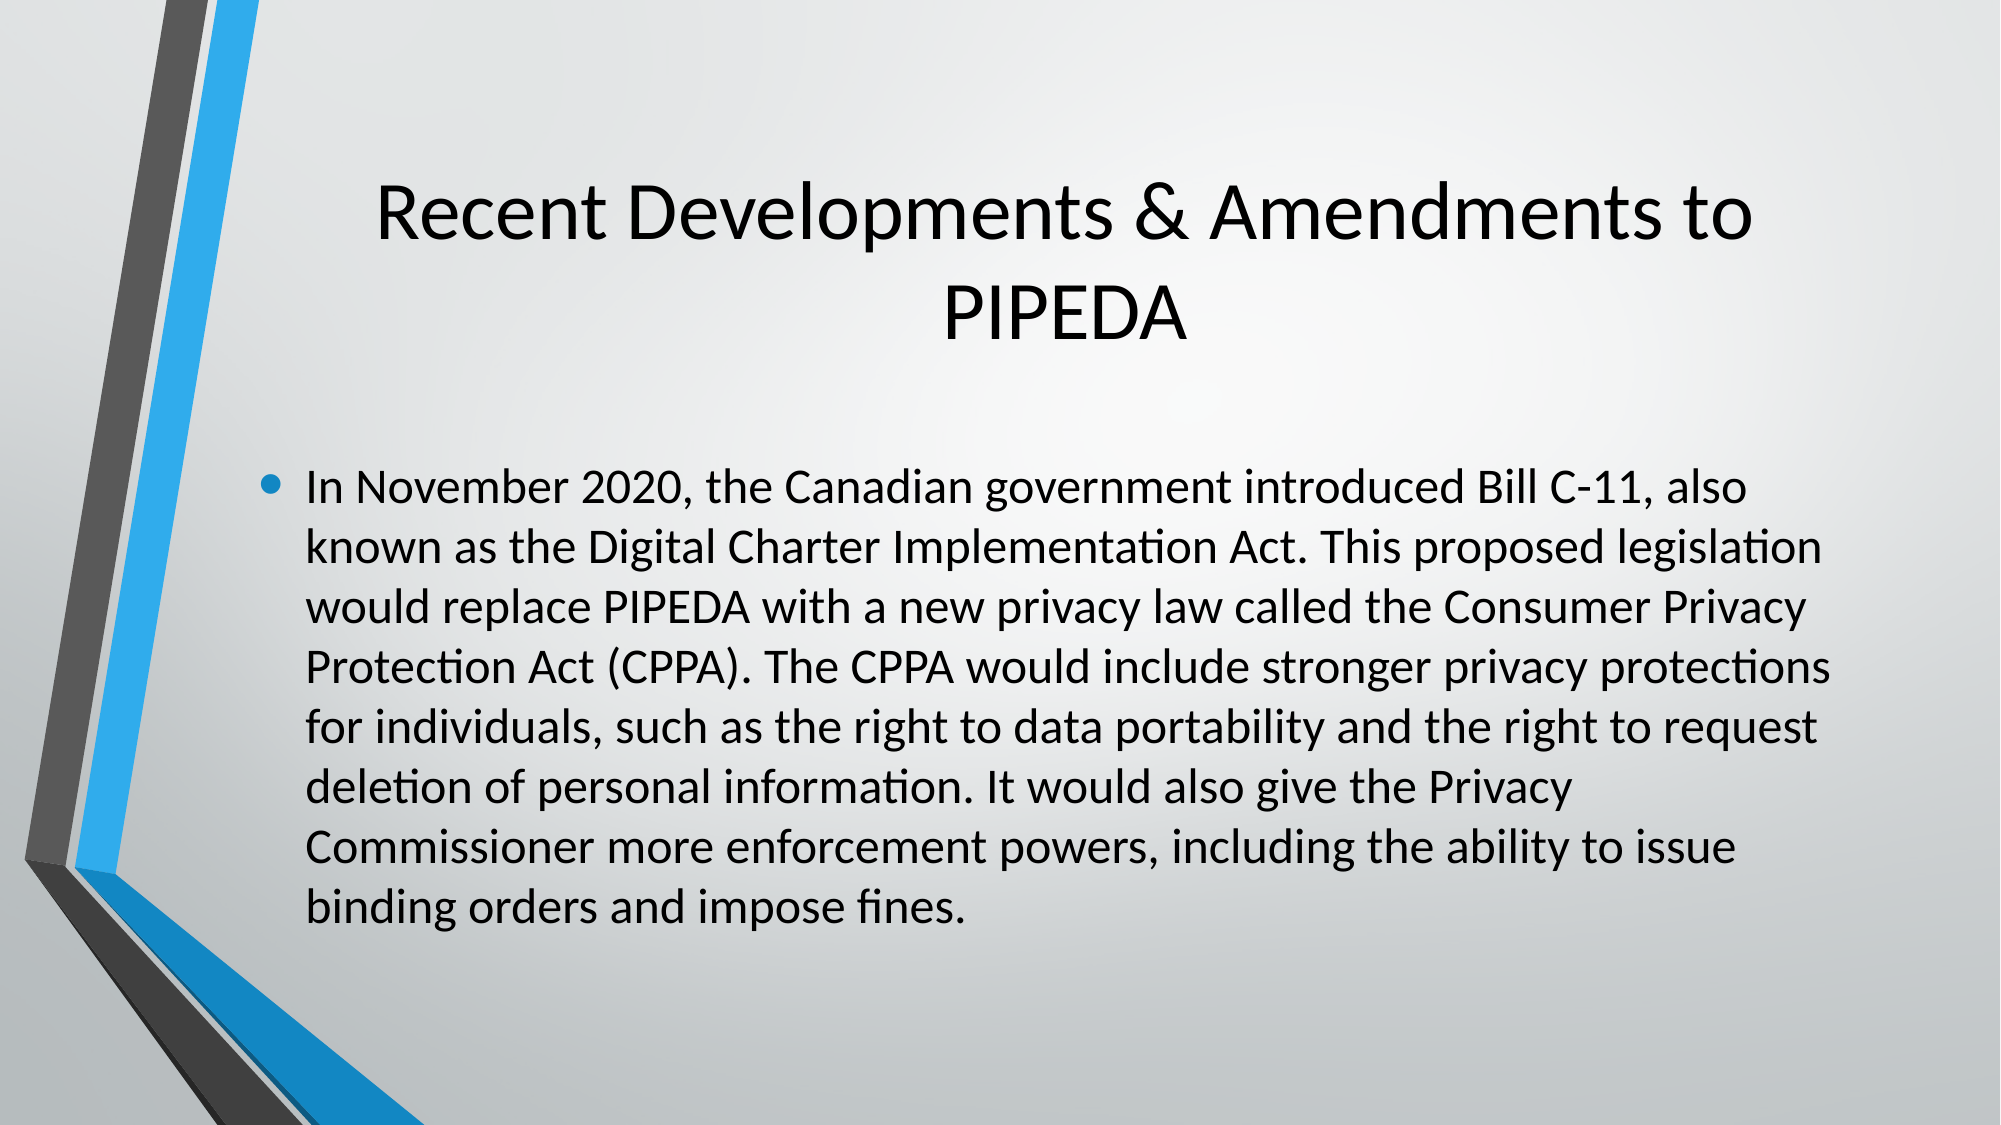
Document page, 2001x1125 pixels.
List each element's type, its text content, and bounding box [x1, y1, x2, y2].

title Recent Developments & Amendments to PIPEDA [243, 112, 1887, 400]
list In November 2020, the Canadian government introduced Bill C-11, also known as the Digital Charter Implementation Act. This proposed legislation would replace PIPEDA with a new privacy law called the Consumer Privacy Protection Act (CPPA). The CPPA would include stronger privacy protections for individuals, such as the right to data portability and the right to request deletion of personal information. It would also give the Privacy Commissioner more enforcement powers, including the ability to issue binding orders and impose fines. [243, 437, 1887, 950]
